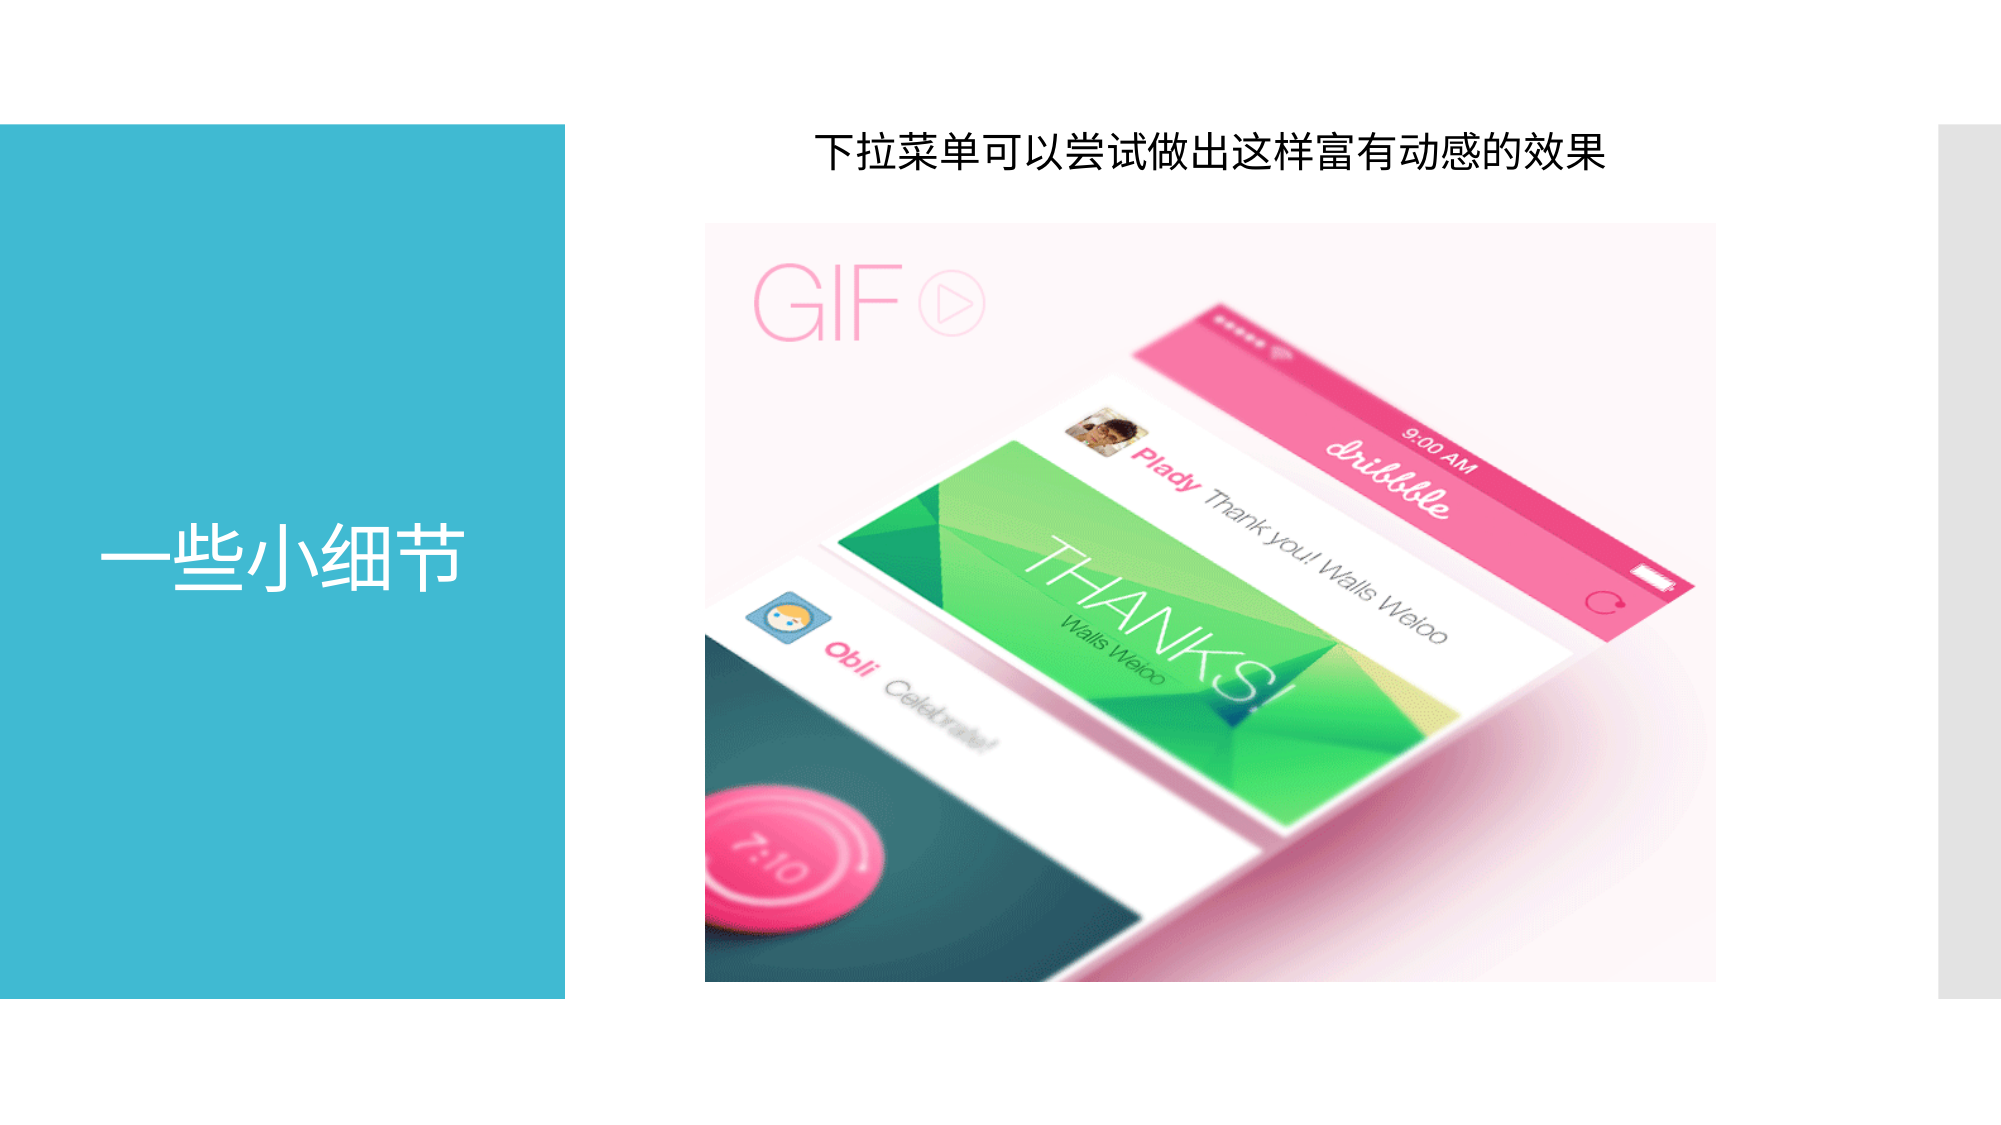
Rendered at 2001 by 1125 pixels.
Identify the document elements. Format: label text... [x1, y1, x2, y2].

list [705, 223, 1716, 982]
text_box 下拉菜单可以尝试做出这样富有动感的效果 [524, 118, 1897, 184]
title 一些小细节 [41, 184, 525, 940]
